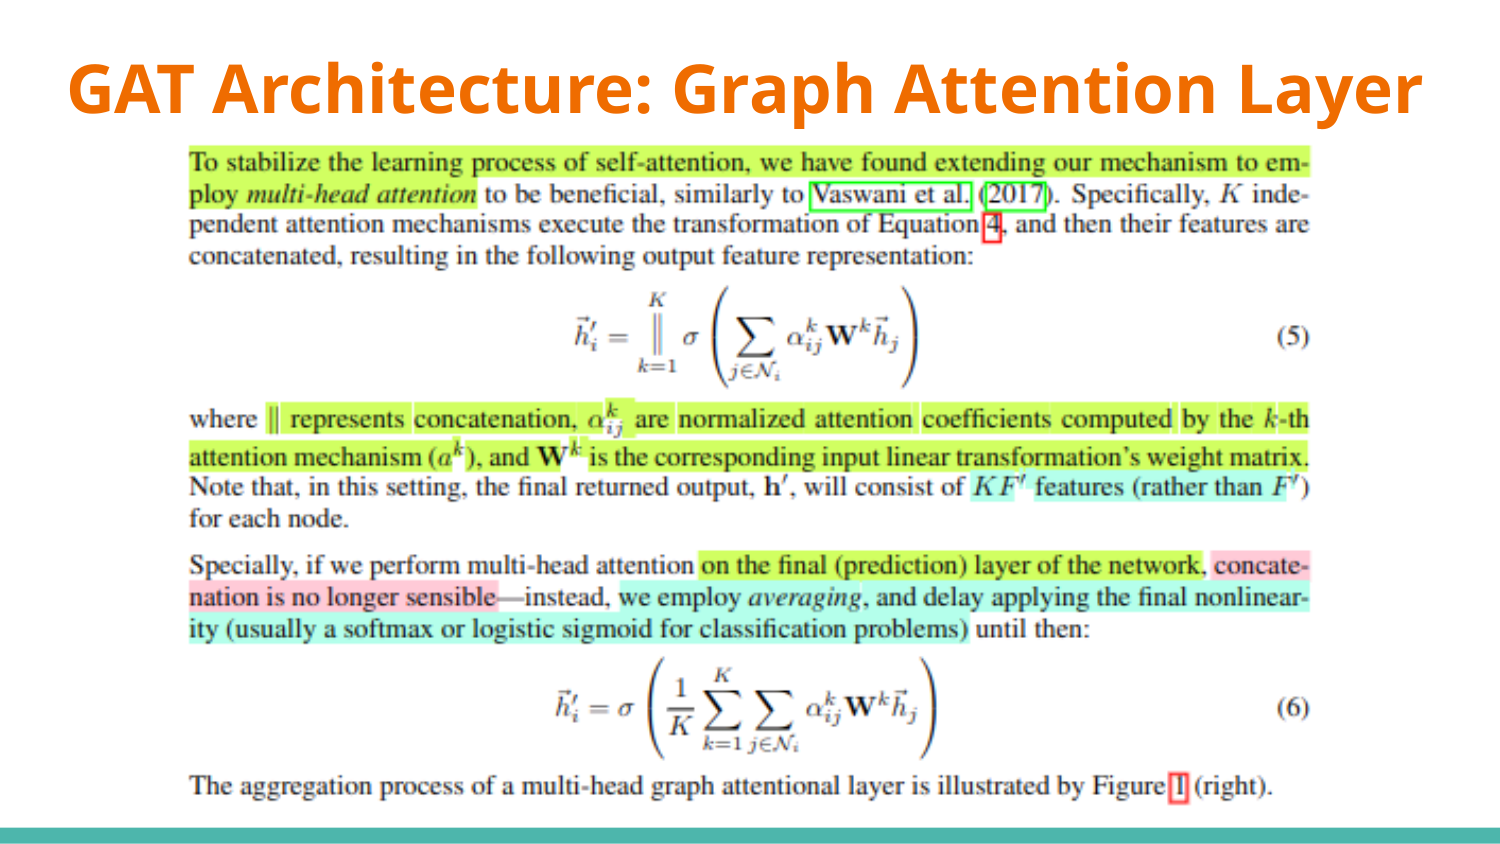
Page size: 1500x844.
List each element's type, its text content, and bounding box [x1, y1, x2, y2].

picture [179, 128, 1321, 815]
title GAT Architecture: Graph Attention Layer [51, 30, 1449, 147]
